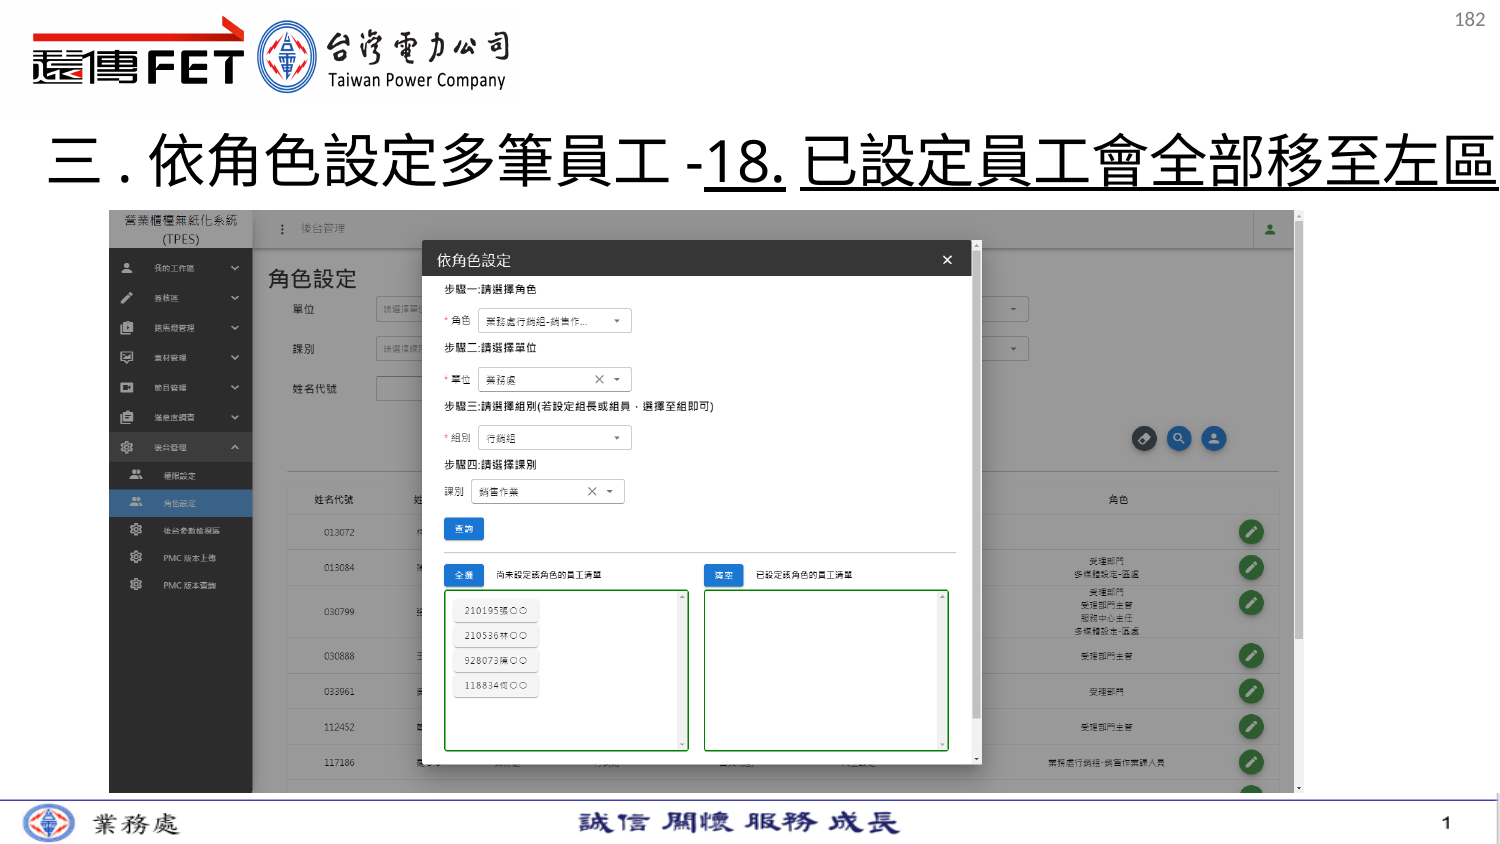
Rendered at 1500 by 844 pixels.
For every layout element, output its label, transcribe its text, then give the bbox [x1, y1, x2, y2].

picture [0, 210, 1500, 844]
text_box 三.依角色設定多筆員工-18.已設定員工會全部移至左區 [30, 117, 1500, 217]
picture [0, 0, 519, 117]
